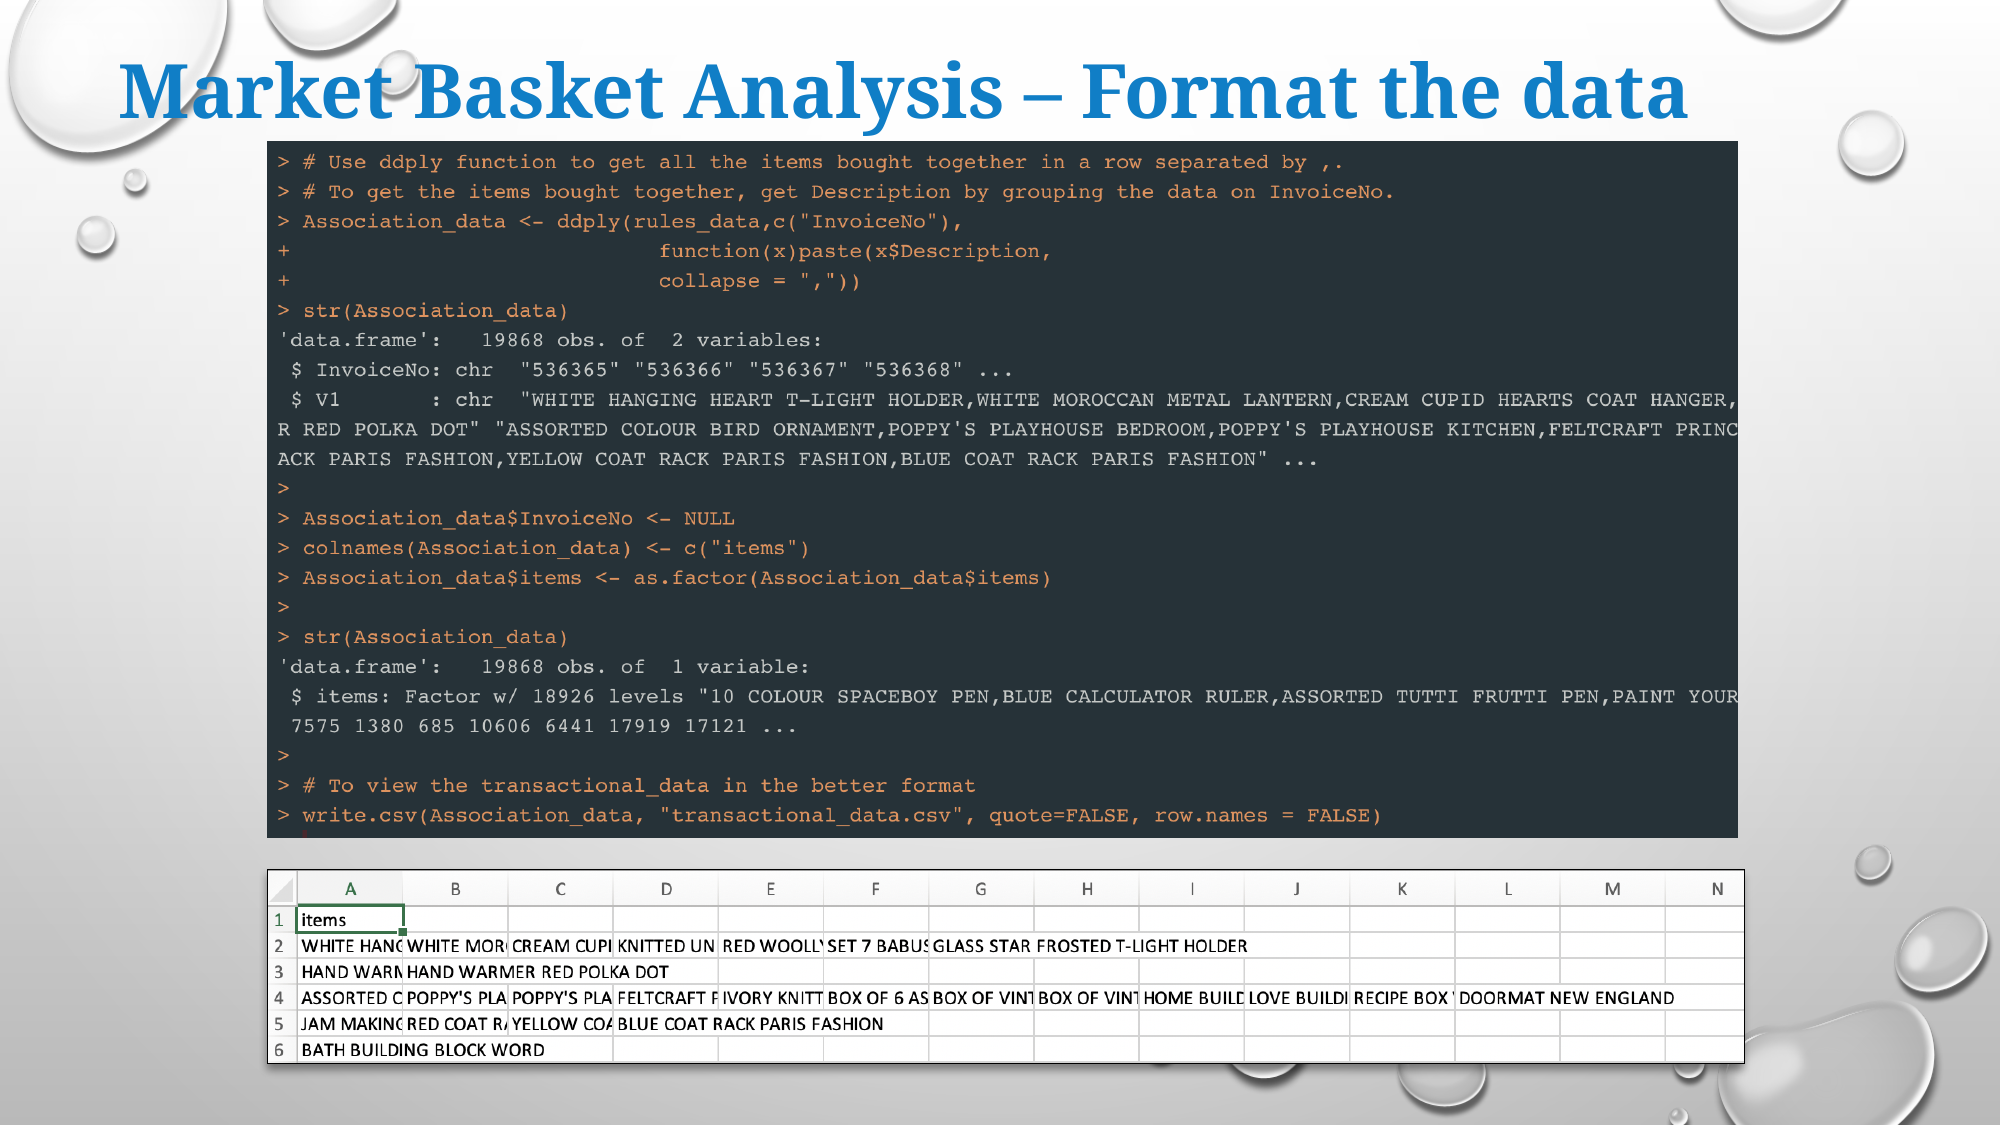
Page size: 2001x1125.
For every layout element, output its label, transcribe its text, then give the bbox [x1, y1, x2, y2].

text_box Market Basket Analysis – Format the data [84, 35, 1783, 141]
picture [0, 0, 2000, 1125]
